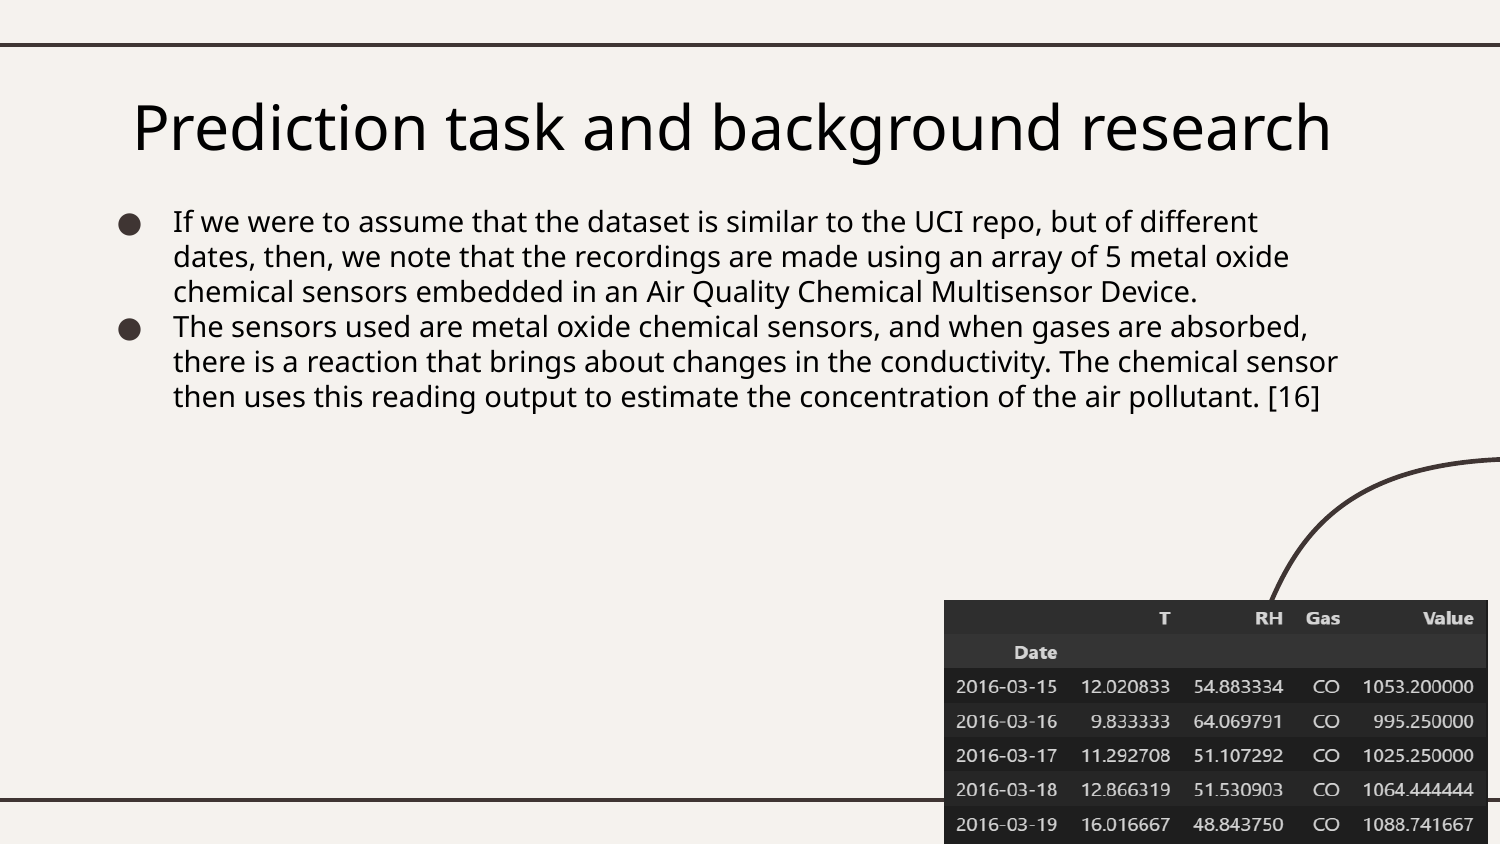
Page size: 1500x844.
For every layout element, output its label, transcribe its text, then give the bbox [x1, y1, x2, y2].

picture [943, 599, 1488, 844]
title Prediction task and background research [116, 72, 1439, 167]
subtitle If we were to assume that the dataset is similar to the UCI repo, but of different dates, then, we note that the recordings are made using an array of 5 metal oxide chemical sensors embedded in an Air Quality Chemical Multisensor Device. The sensors used are metal oxide chemical sensors, and when gases are absorbed, there is a reaction that brings about changes in the conductivity. The chemical sensor then uses this reading output to estimate the concentration of the air pollutant. [16] [83, 188, 1360, 579]
